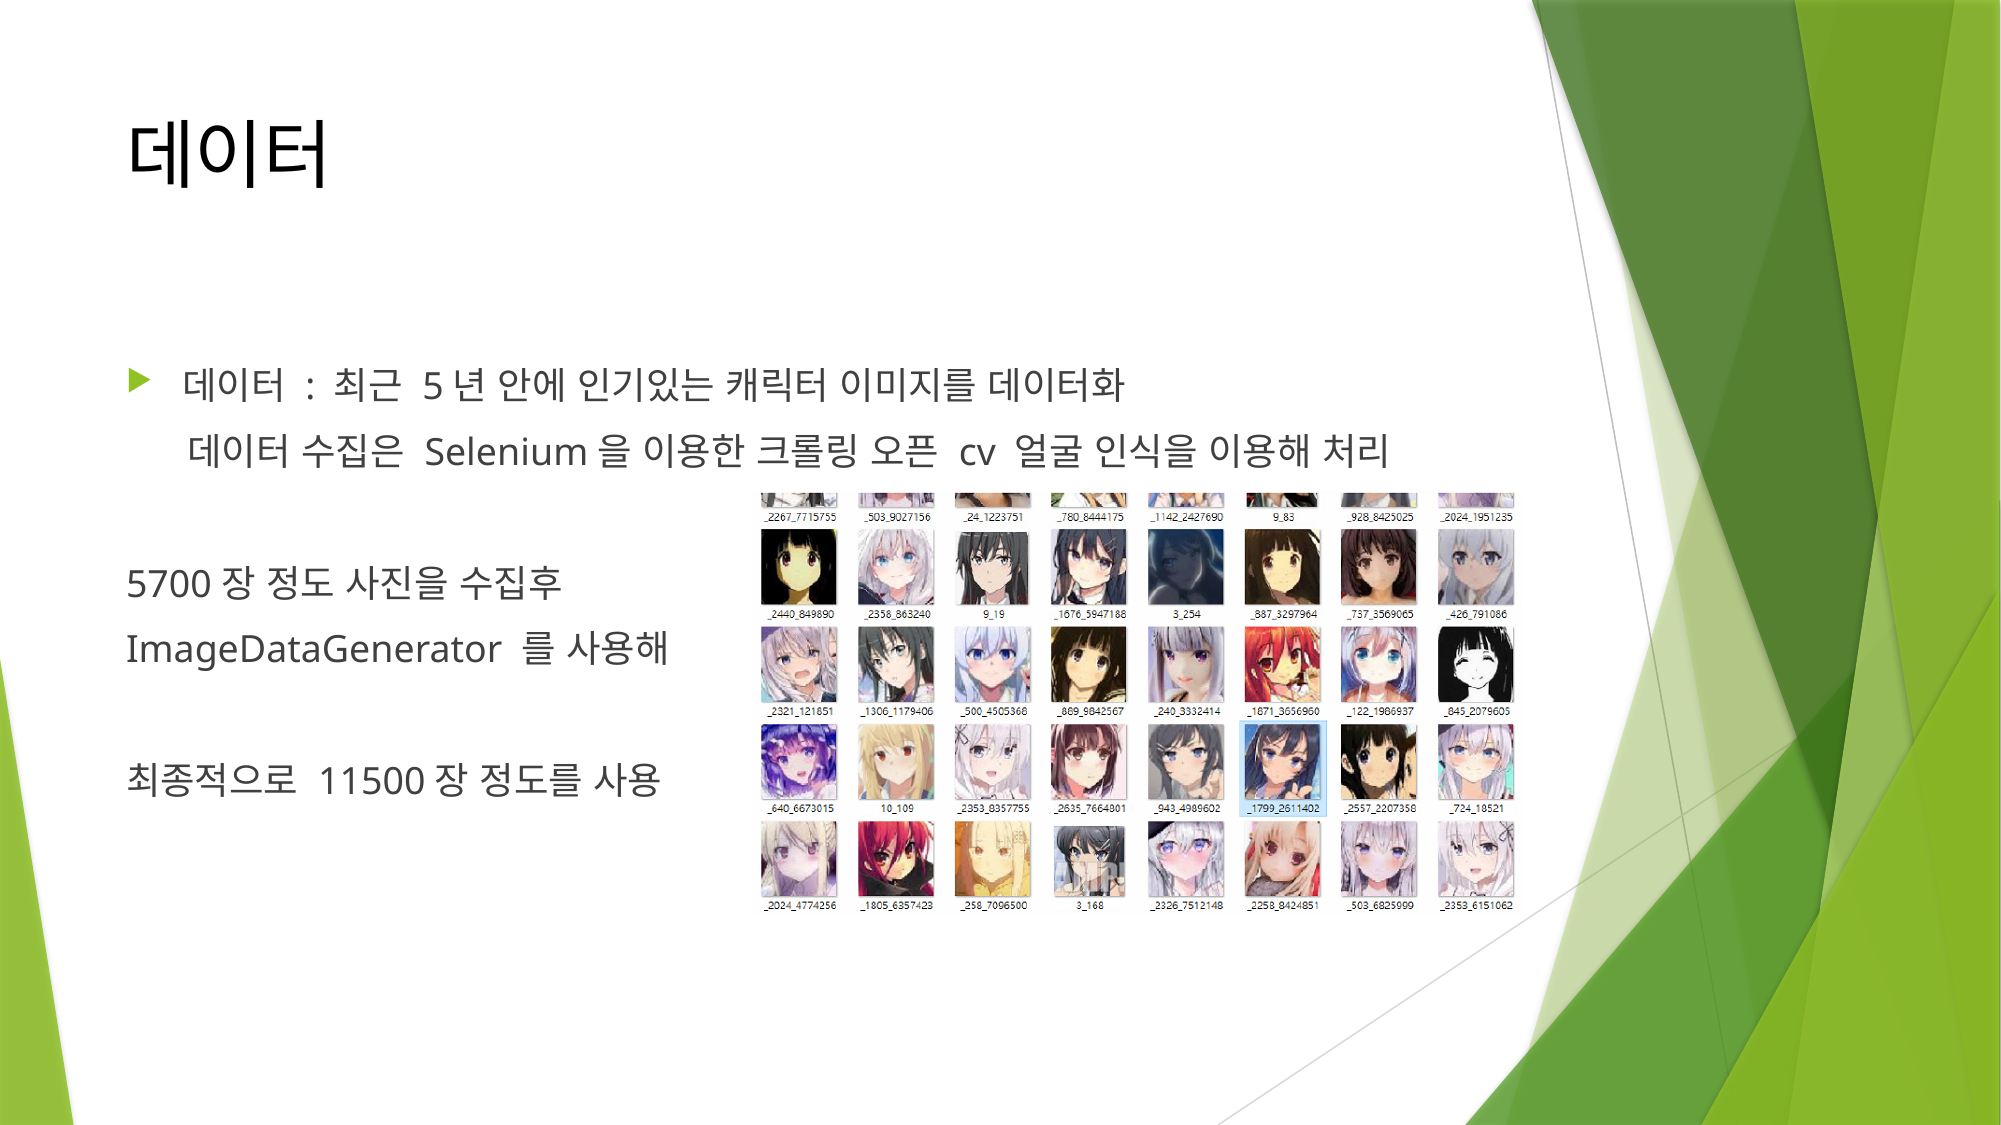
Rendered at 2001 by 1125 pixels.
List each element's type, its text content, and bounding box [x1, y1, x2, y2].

title 데이터 [111, 99, 1522, 317]
list 데이터 : 최근 5년 안에 인기있는 캐릭터 이미지를 데이터화 데이터 수집은 Selenium을 이용한 크롤링 오픈 cv 얼굴 인식을 이용해 처리 5700장 정도 사진을 수집후 ImageDataGenerator 를 사용해 최종적으로 11500장 정도를 사용 [111, 354, 1522, 992]
picture [751, 490, 1522, 915]
